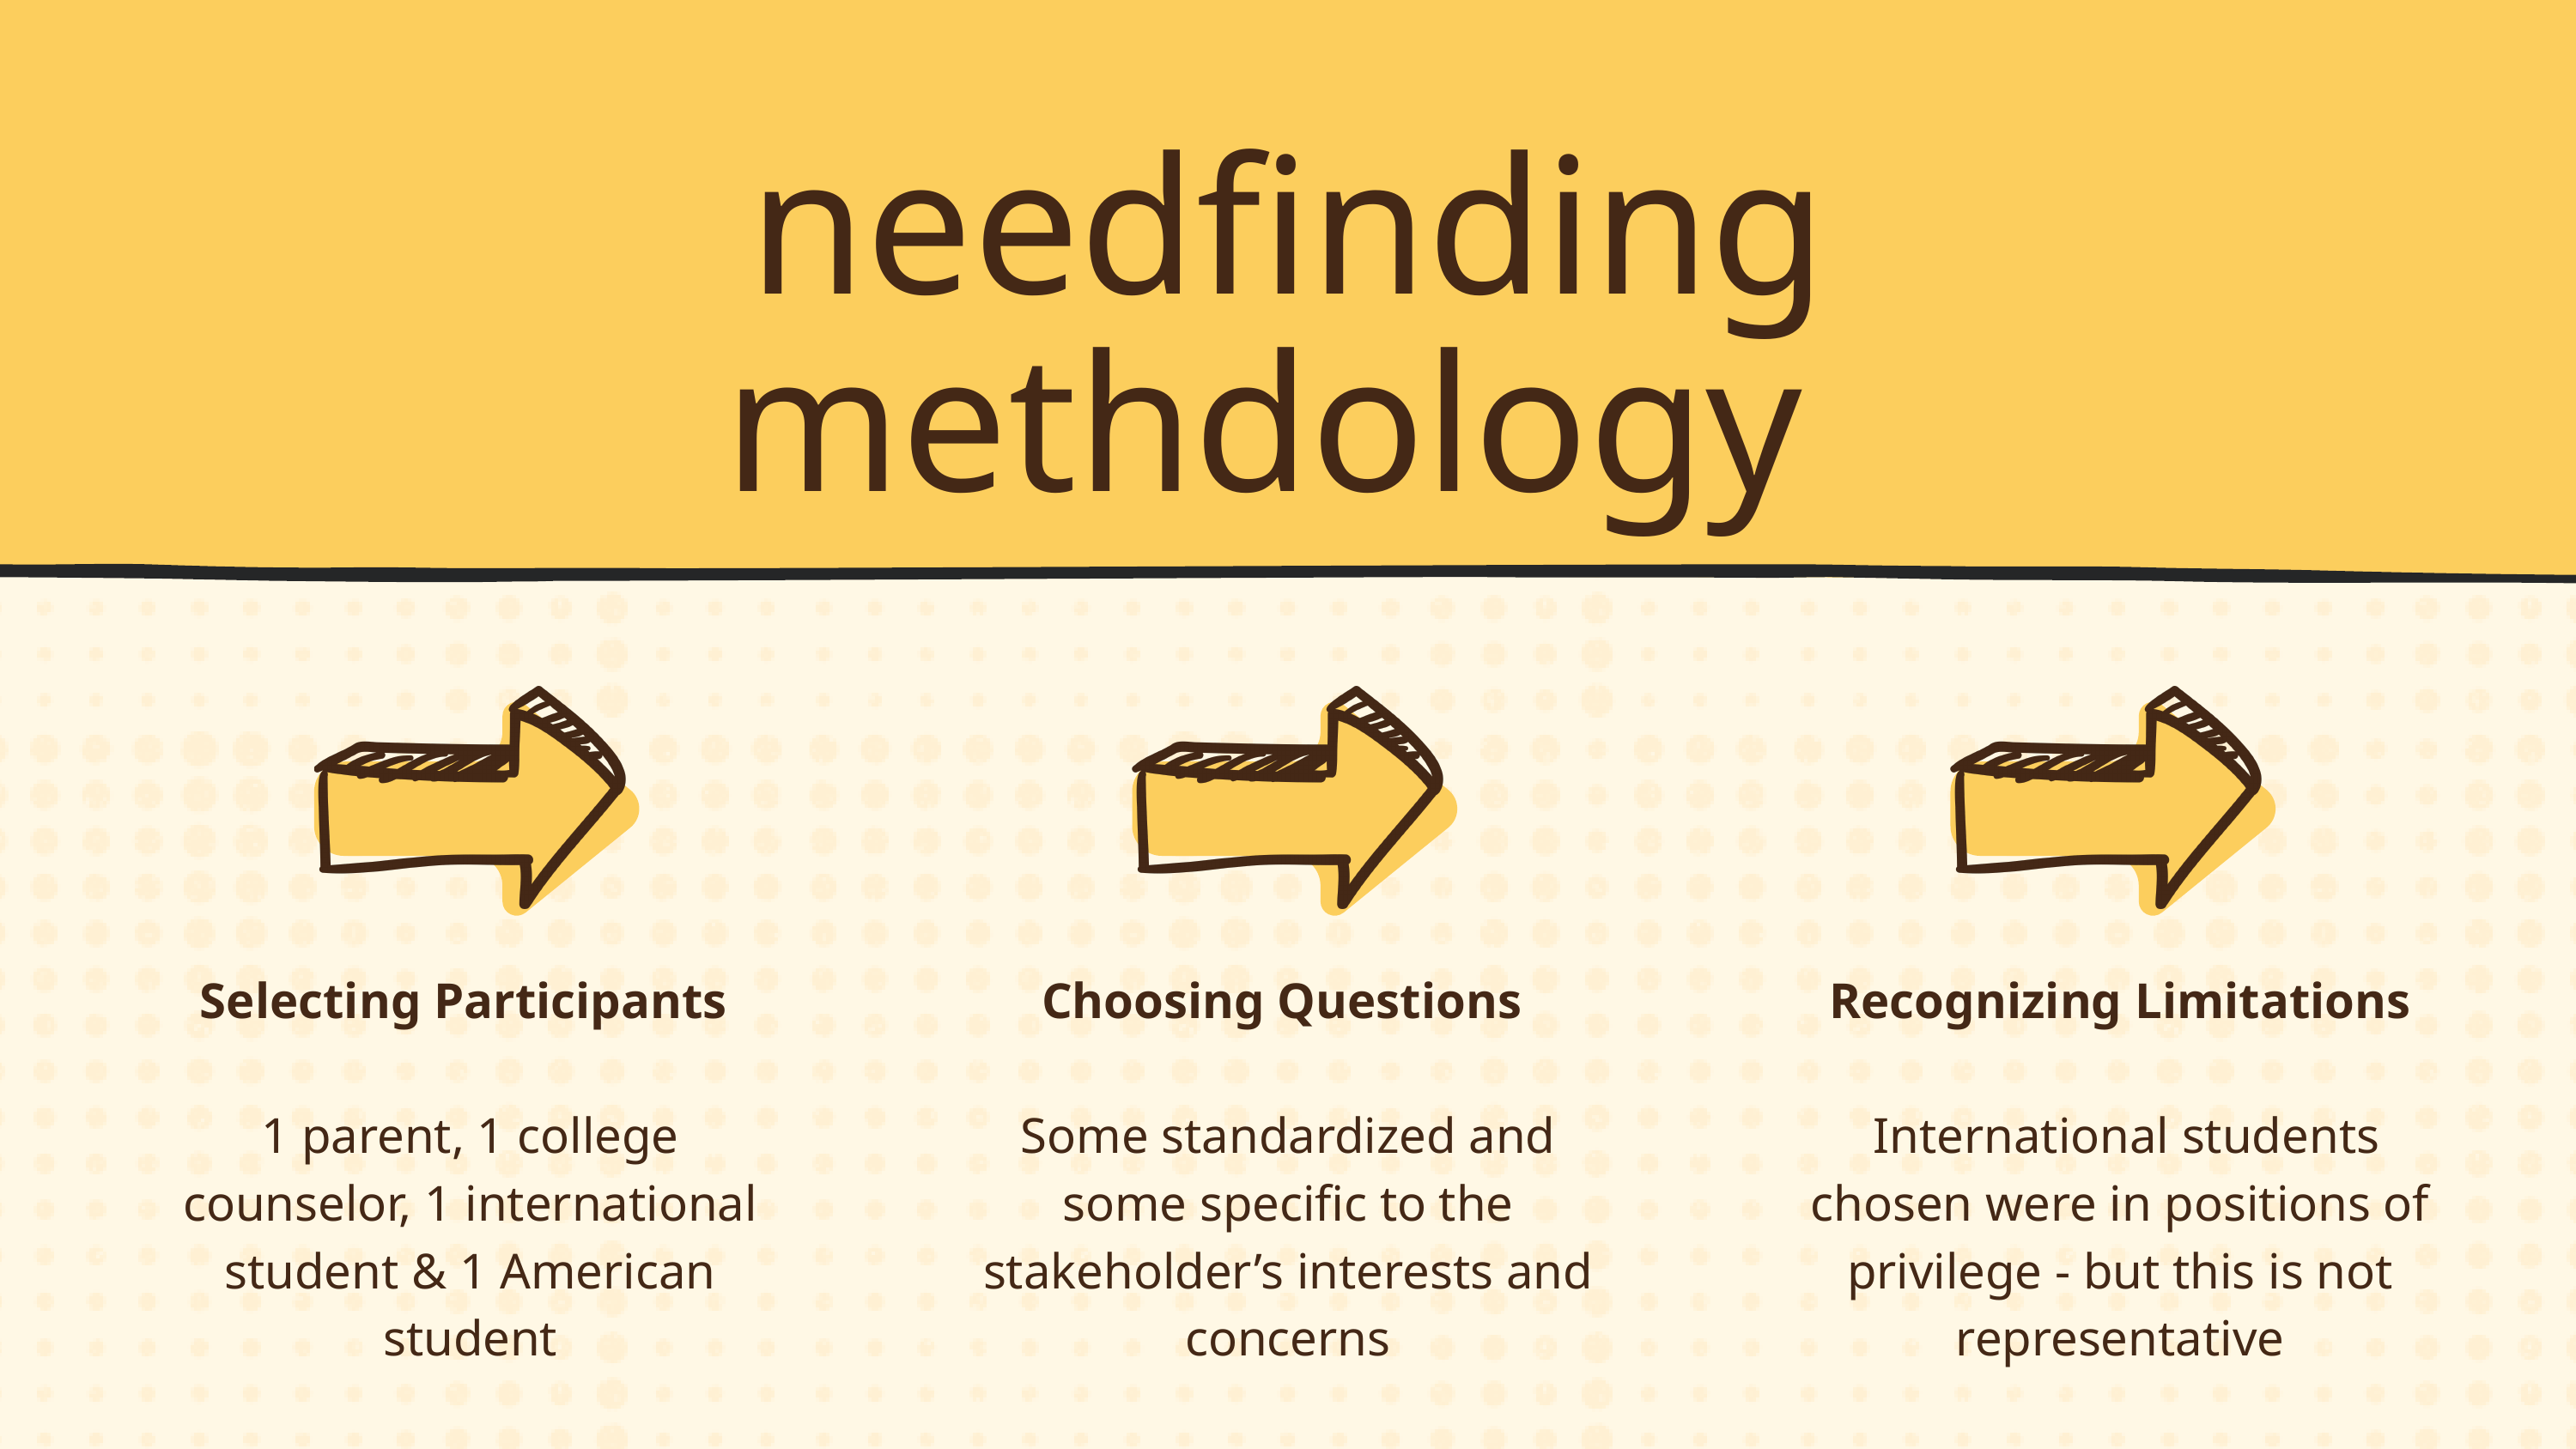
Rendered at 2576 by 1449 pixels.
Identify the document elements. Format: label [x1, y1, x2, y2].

text_box [1950, 685, 2290, 932]
text_box [1132, 685, 1472, 932]
text_box [313, 685, 654, 932]
text_box [0, 595, 2576, 1449]
text_box [0, 0, 2576, 585]
